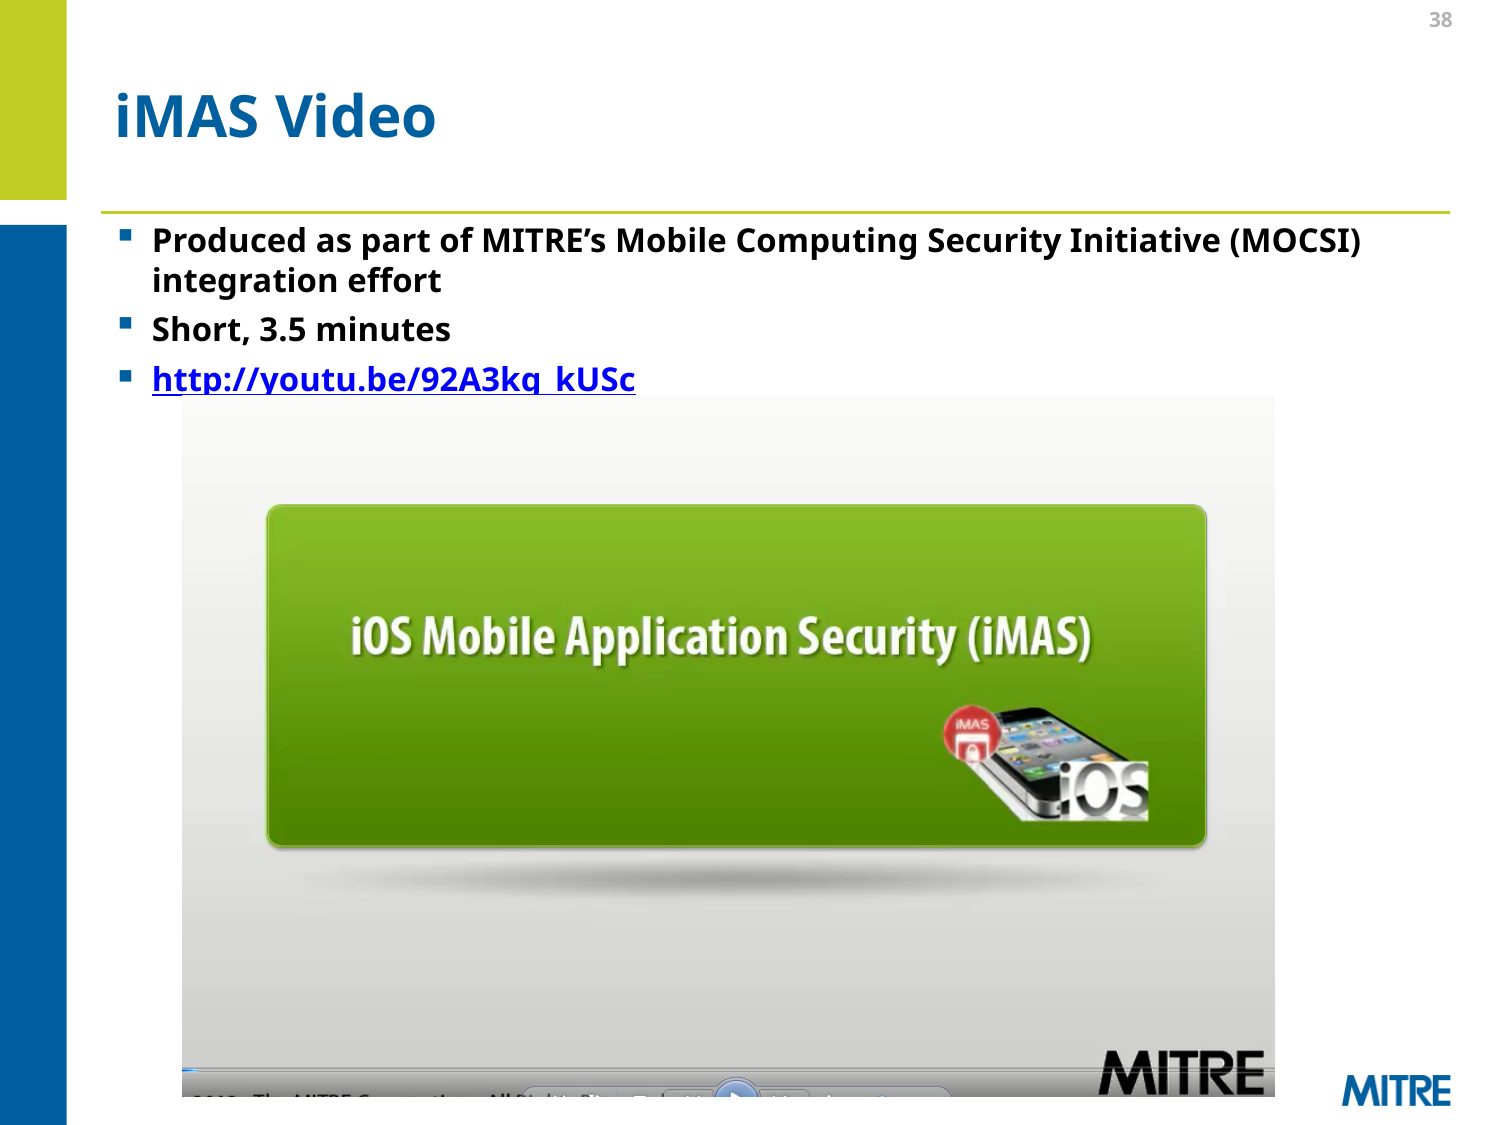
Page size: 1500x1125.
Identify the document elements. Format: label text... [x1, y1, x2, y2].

picture [181, 394, 1275, 1098]
title iMAS Video [99, 45, 1450, 188]
picture [1342, 1072, 1453, 1113]
list Produced as part of MITRE’s Mobile Computing Security Initiative (MOCSI) integration effort Short, 3.5 minutes http://youtu.be/92A3kg_kUSc [101, 212, 1452, 411]
slide_number 38 [1386, 12, 1468, 43]
